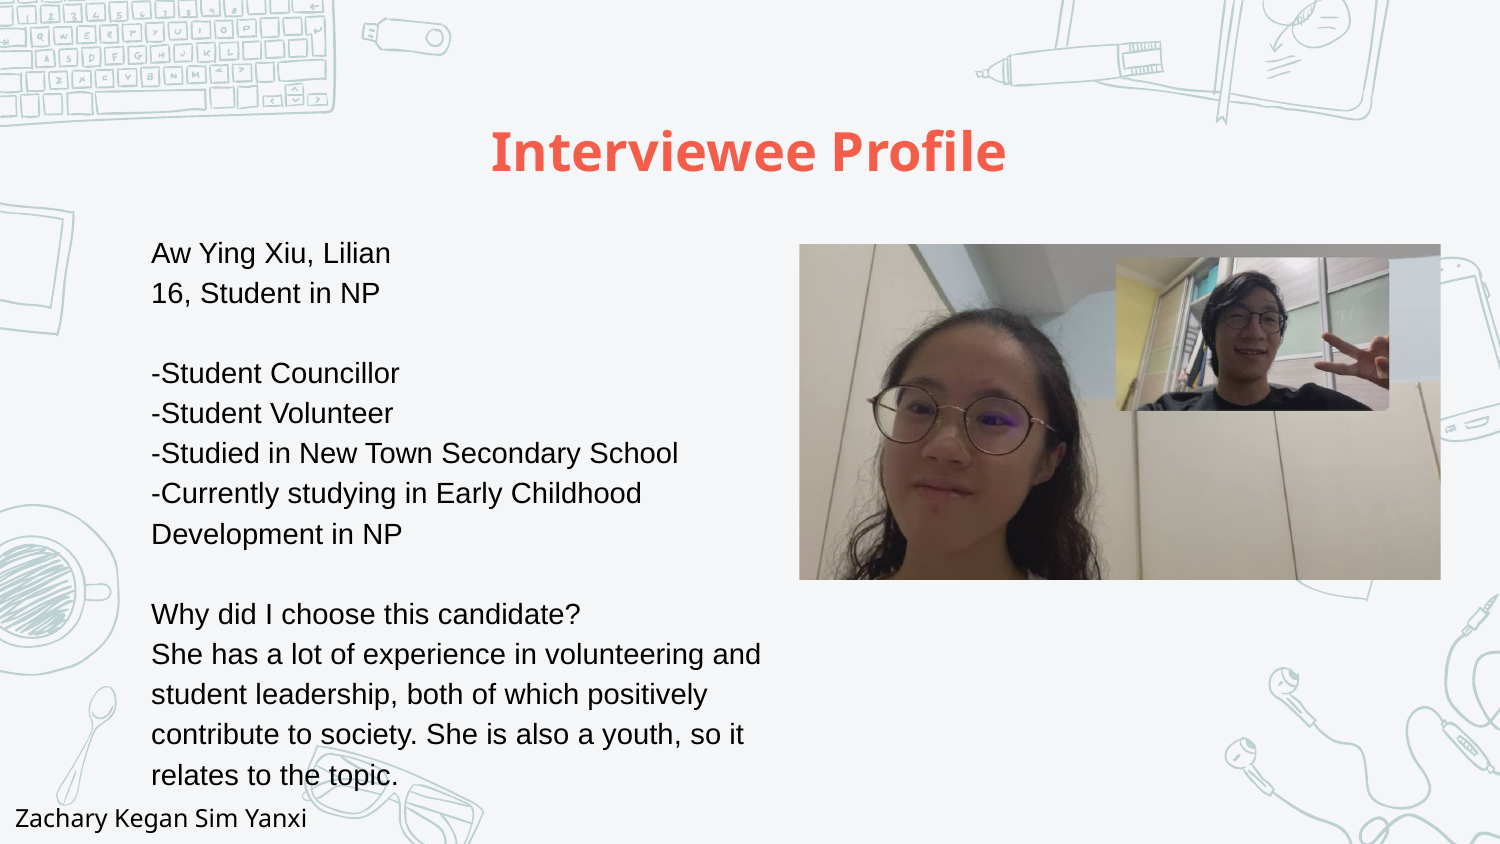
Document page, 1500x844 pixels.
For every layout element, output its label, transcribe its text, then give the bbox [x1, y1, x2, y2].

picture [798, 243, 1441, 581]
text_box Zachary Kegan Sim Yanxi [0, 787, 516, 844]
title Interviewee Profile [185, 102, 1315, 198]
list Aw Ying Xiu, Lilian 16, Student in NP -Student Councillor -Student Volunteer -Studied in New Town Secondary School -Currently studying in Early Childhood Development in NP Why did I choose this candidate? She has a lot of experience in volunteering and student leadership, both of which positively contribute to society. She is also a youth, so it relates to the topic. [136, 213, 800, 788]
